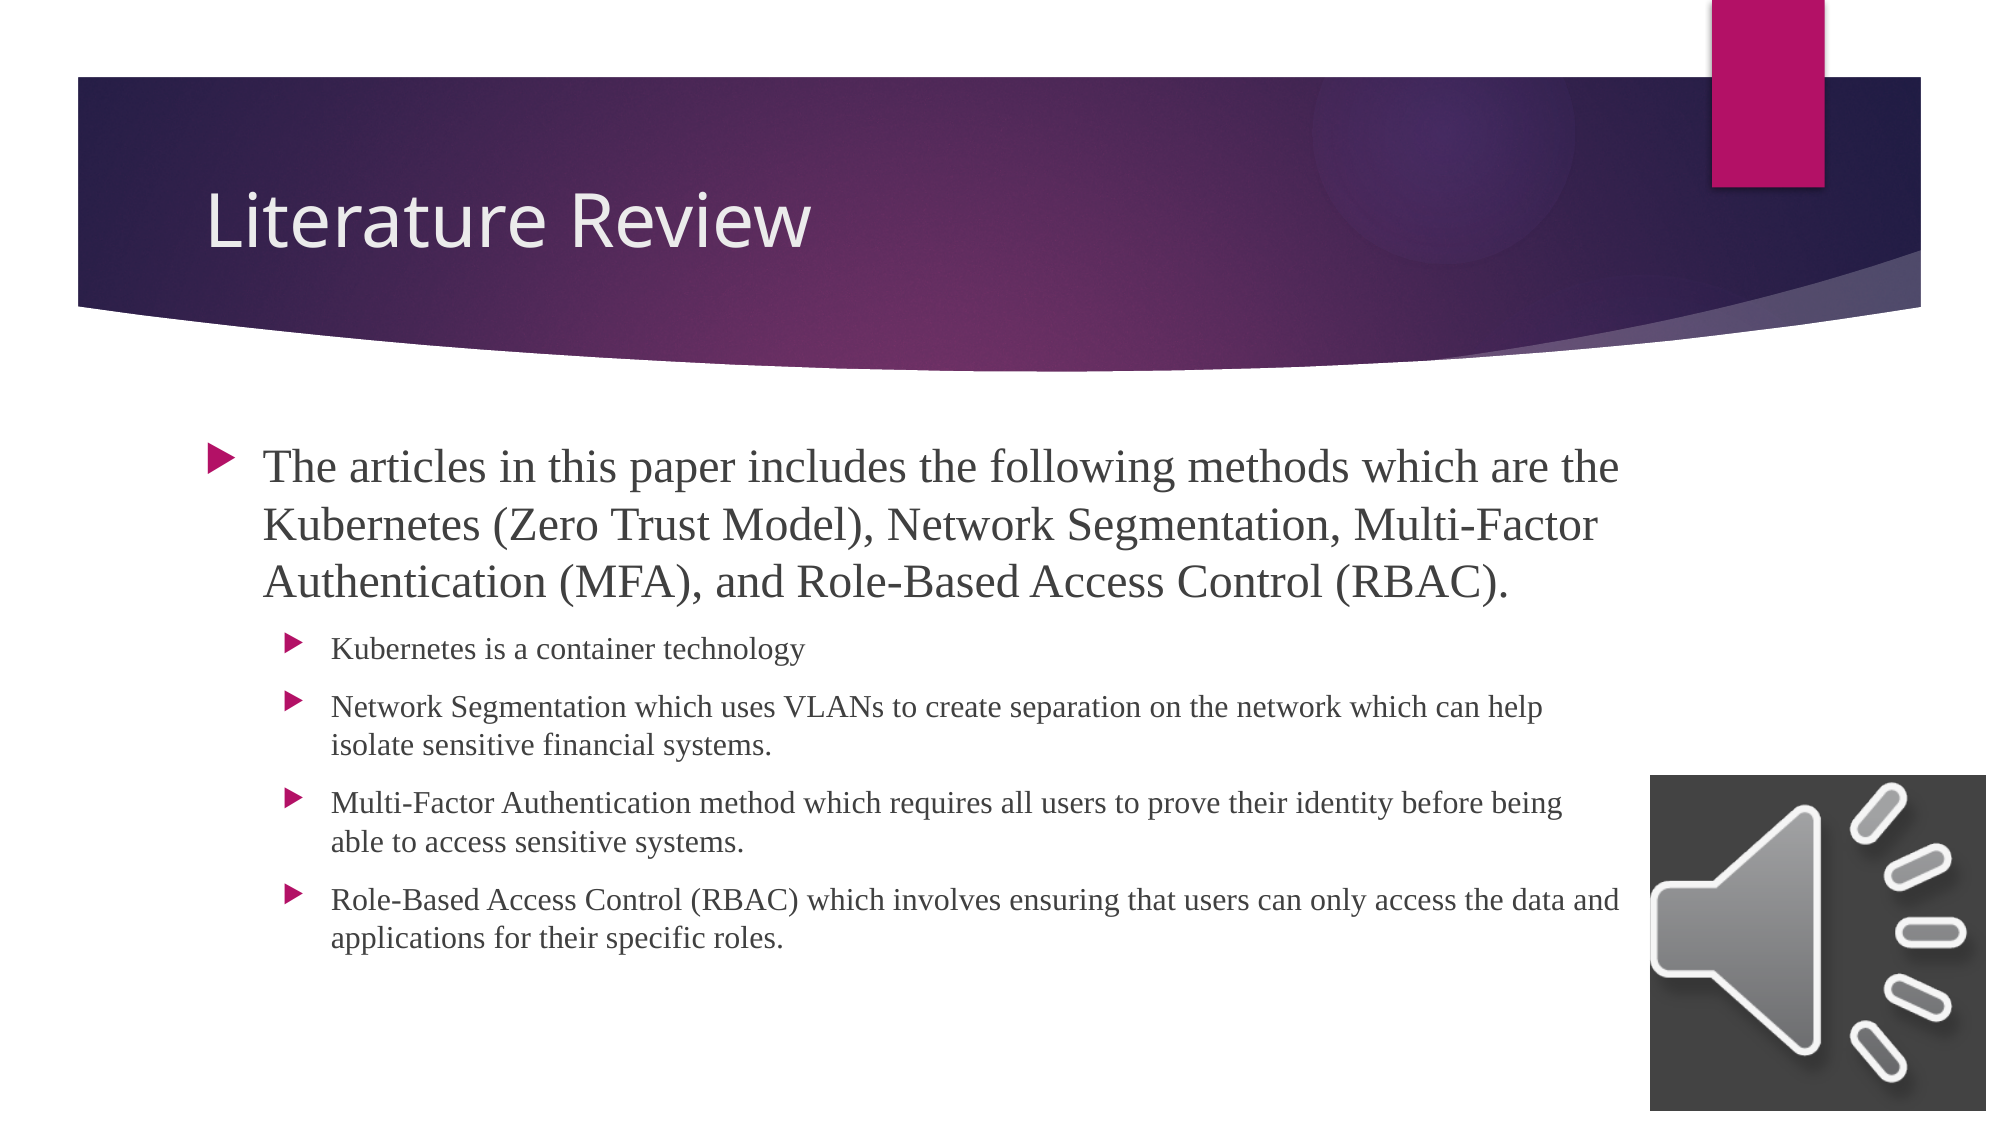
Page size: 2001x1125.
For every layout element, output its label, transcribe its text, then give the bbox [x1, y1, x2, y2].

title Literature Review [189, 159, 1627, 276]
picture [1648, 773, 1987, 1112]
list The articles in this paper includes the following methods which are the Kubernetes (Zero Trust Model), Network Segmentation, Multi-Factor Authentication (MFA), and Role-Based Access Control (RBAC). Kubernetes is a container technology Network Segmentation which uses VLANs to create separation on the network which can help isolate sensitive financial systems. Multi-Factor Authentication method which requires all users to prove their identity before being able to access sensitive systems. Role-Based Access Control (RBAC) which involves ensuring that users can only access the data and applications for their specific roles. [189, 427, 1638, 988]
